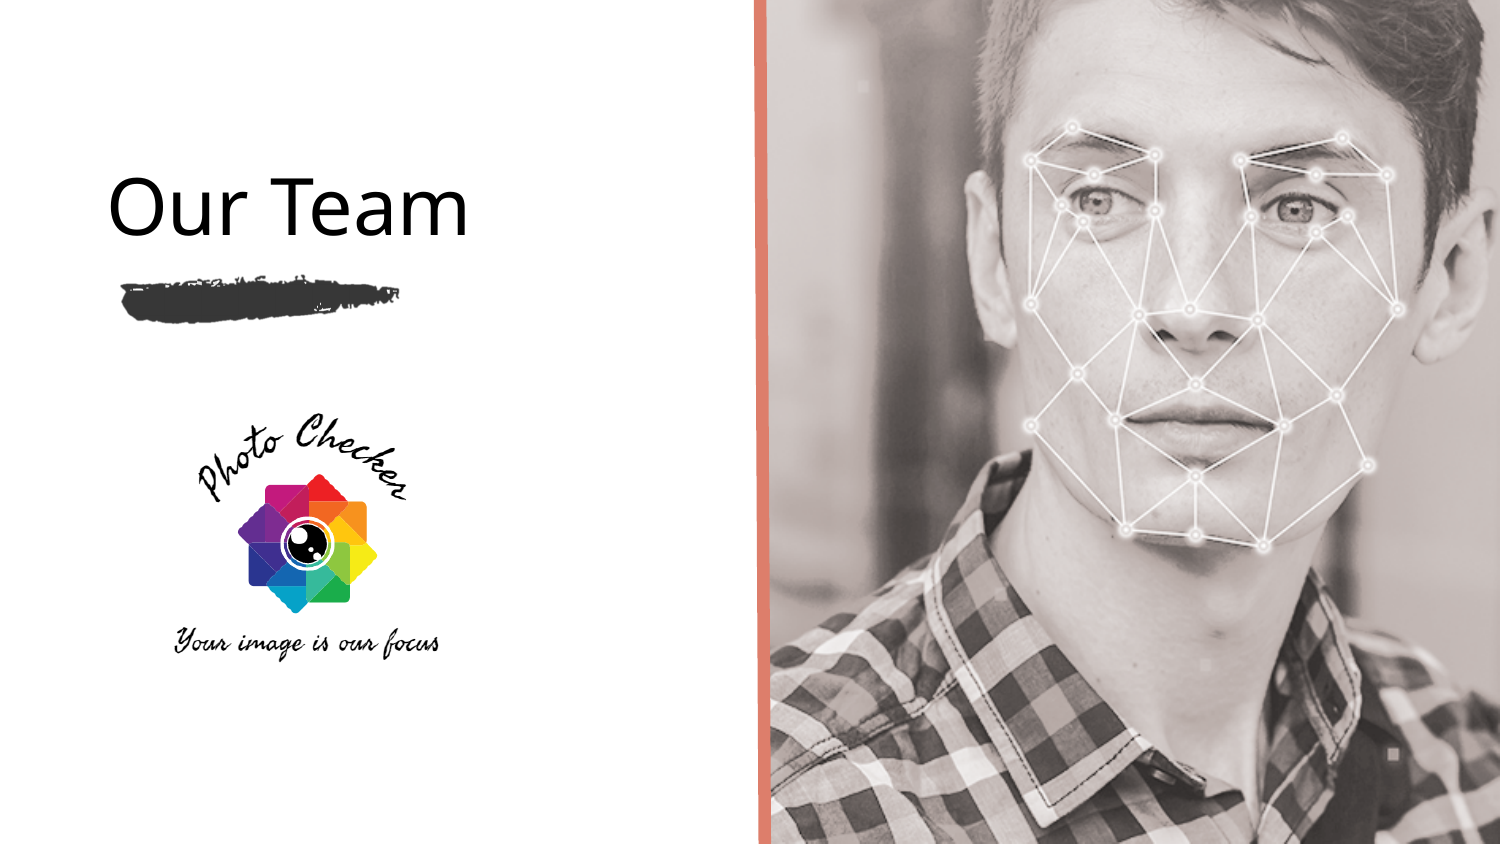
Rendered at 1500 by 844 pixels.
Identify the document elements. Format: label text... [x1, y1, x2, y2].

text_box Our Team [91, 141, 539, 221]
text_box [759, 0, 766, 844]
picture [54, 251, 498, 733]
picture [766, 0, 1500, 844]
